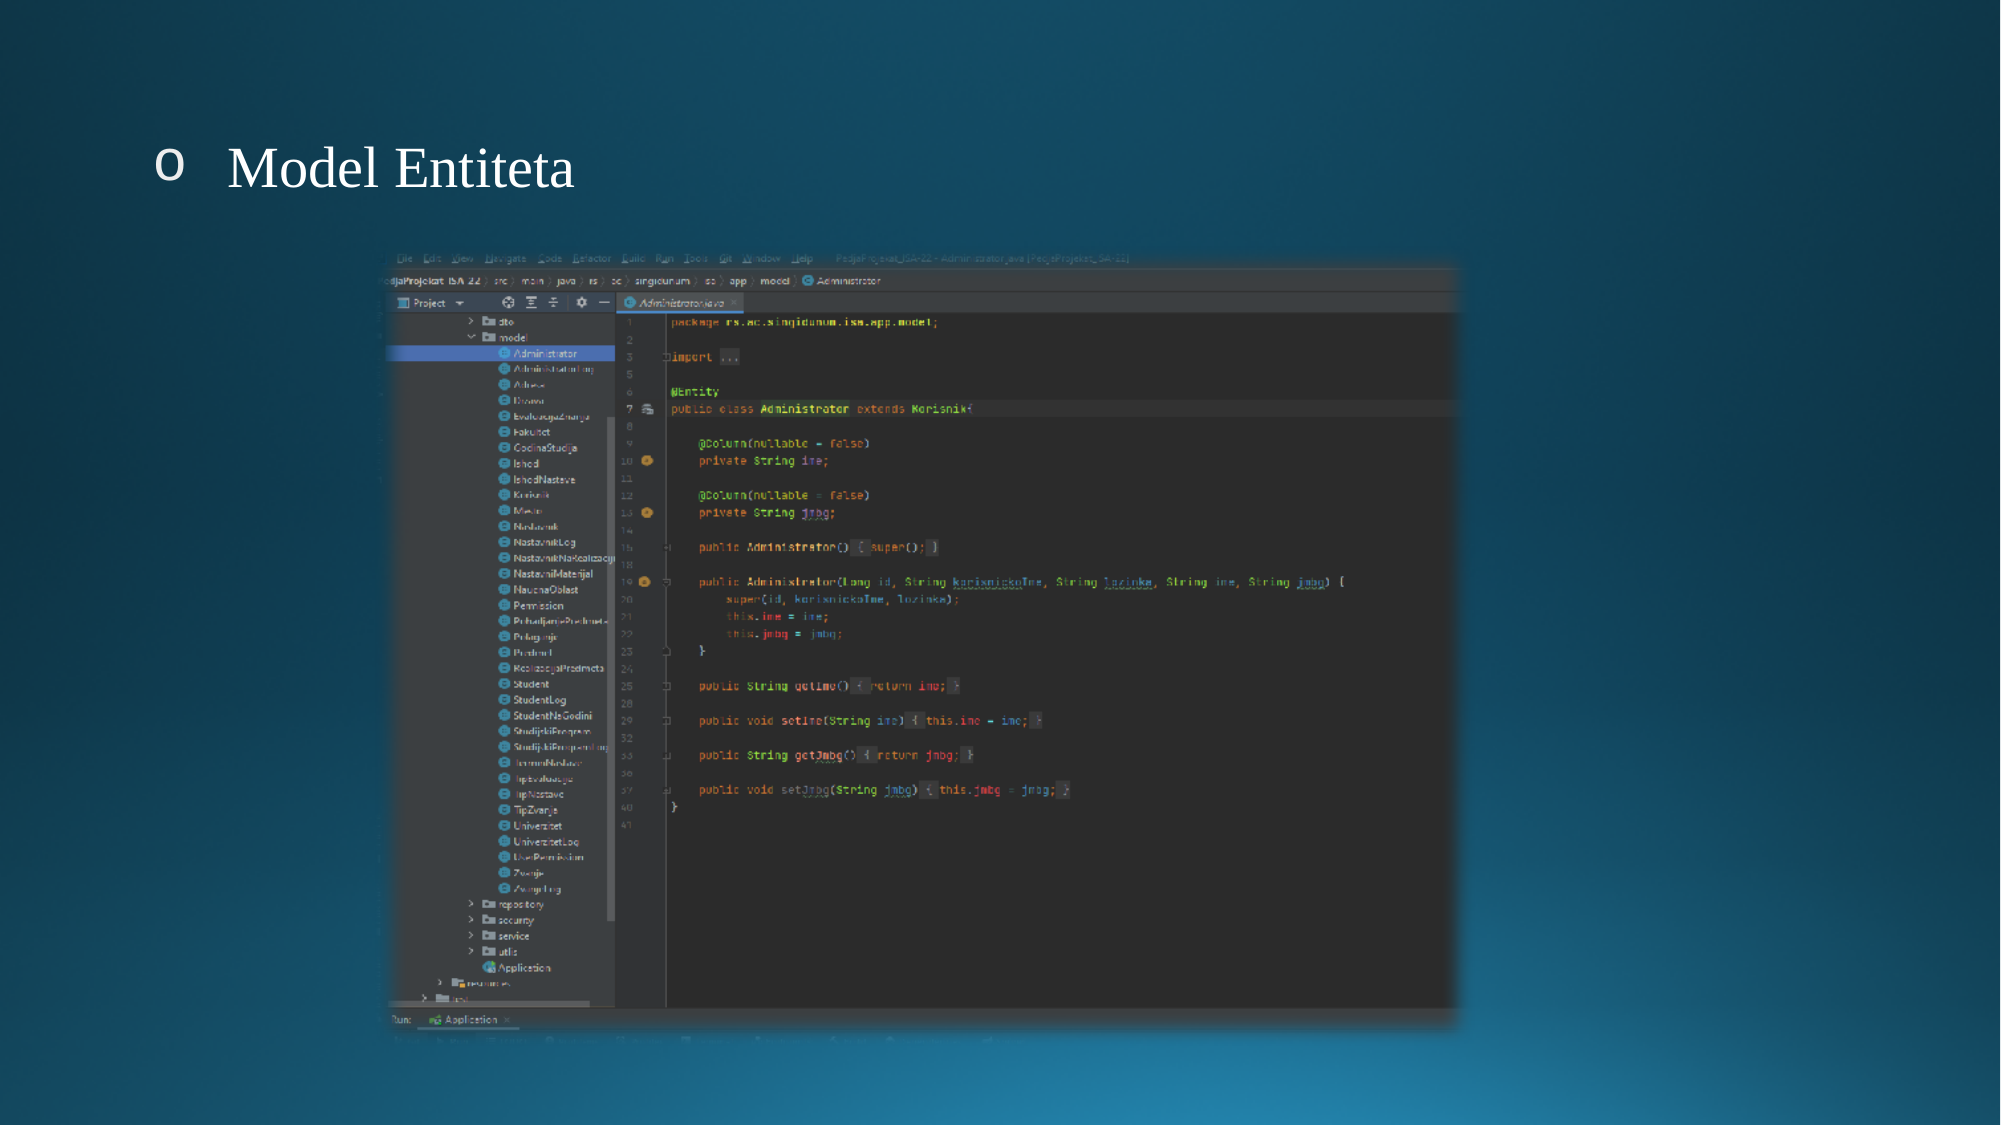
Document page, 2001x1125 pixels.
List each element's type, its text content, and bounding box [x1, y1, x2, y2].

title Model Entiteta [137, 59, 1863, 278]
picture [0, 0, 2001, 1125]
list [375, 246, 1475, 1046]
